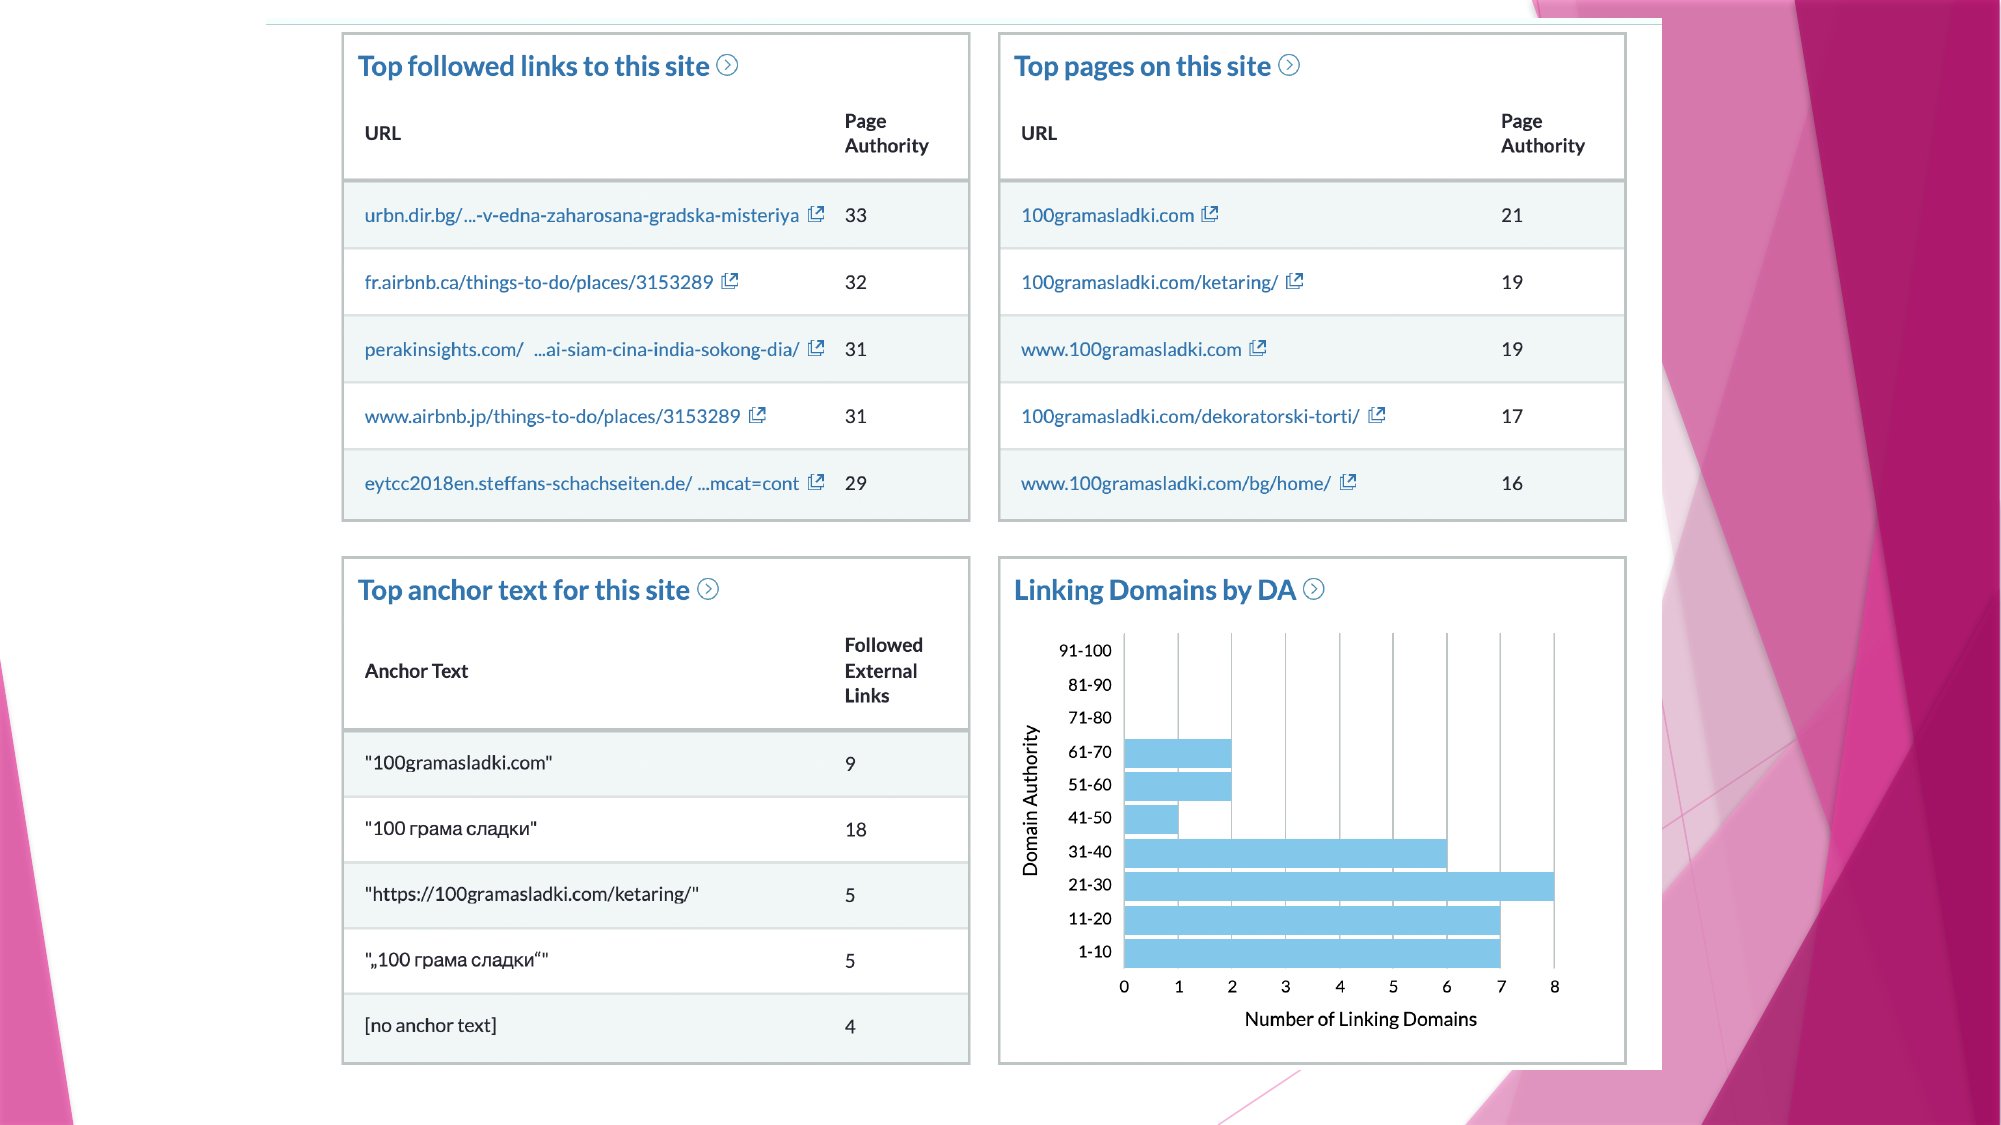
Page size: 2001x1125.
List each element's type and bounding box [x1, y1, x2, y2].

list [266, 18, 1663, 1070]
